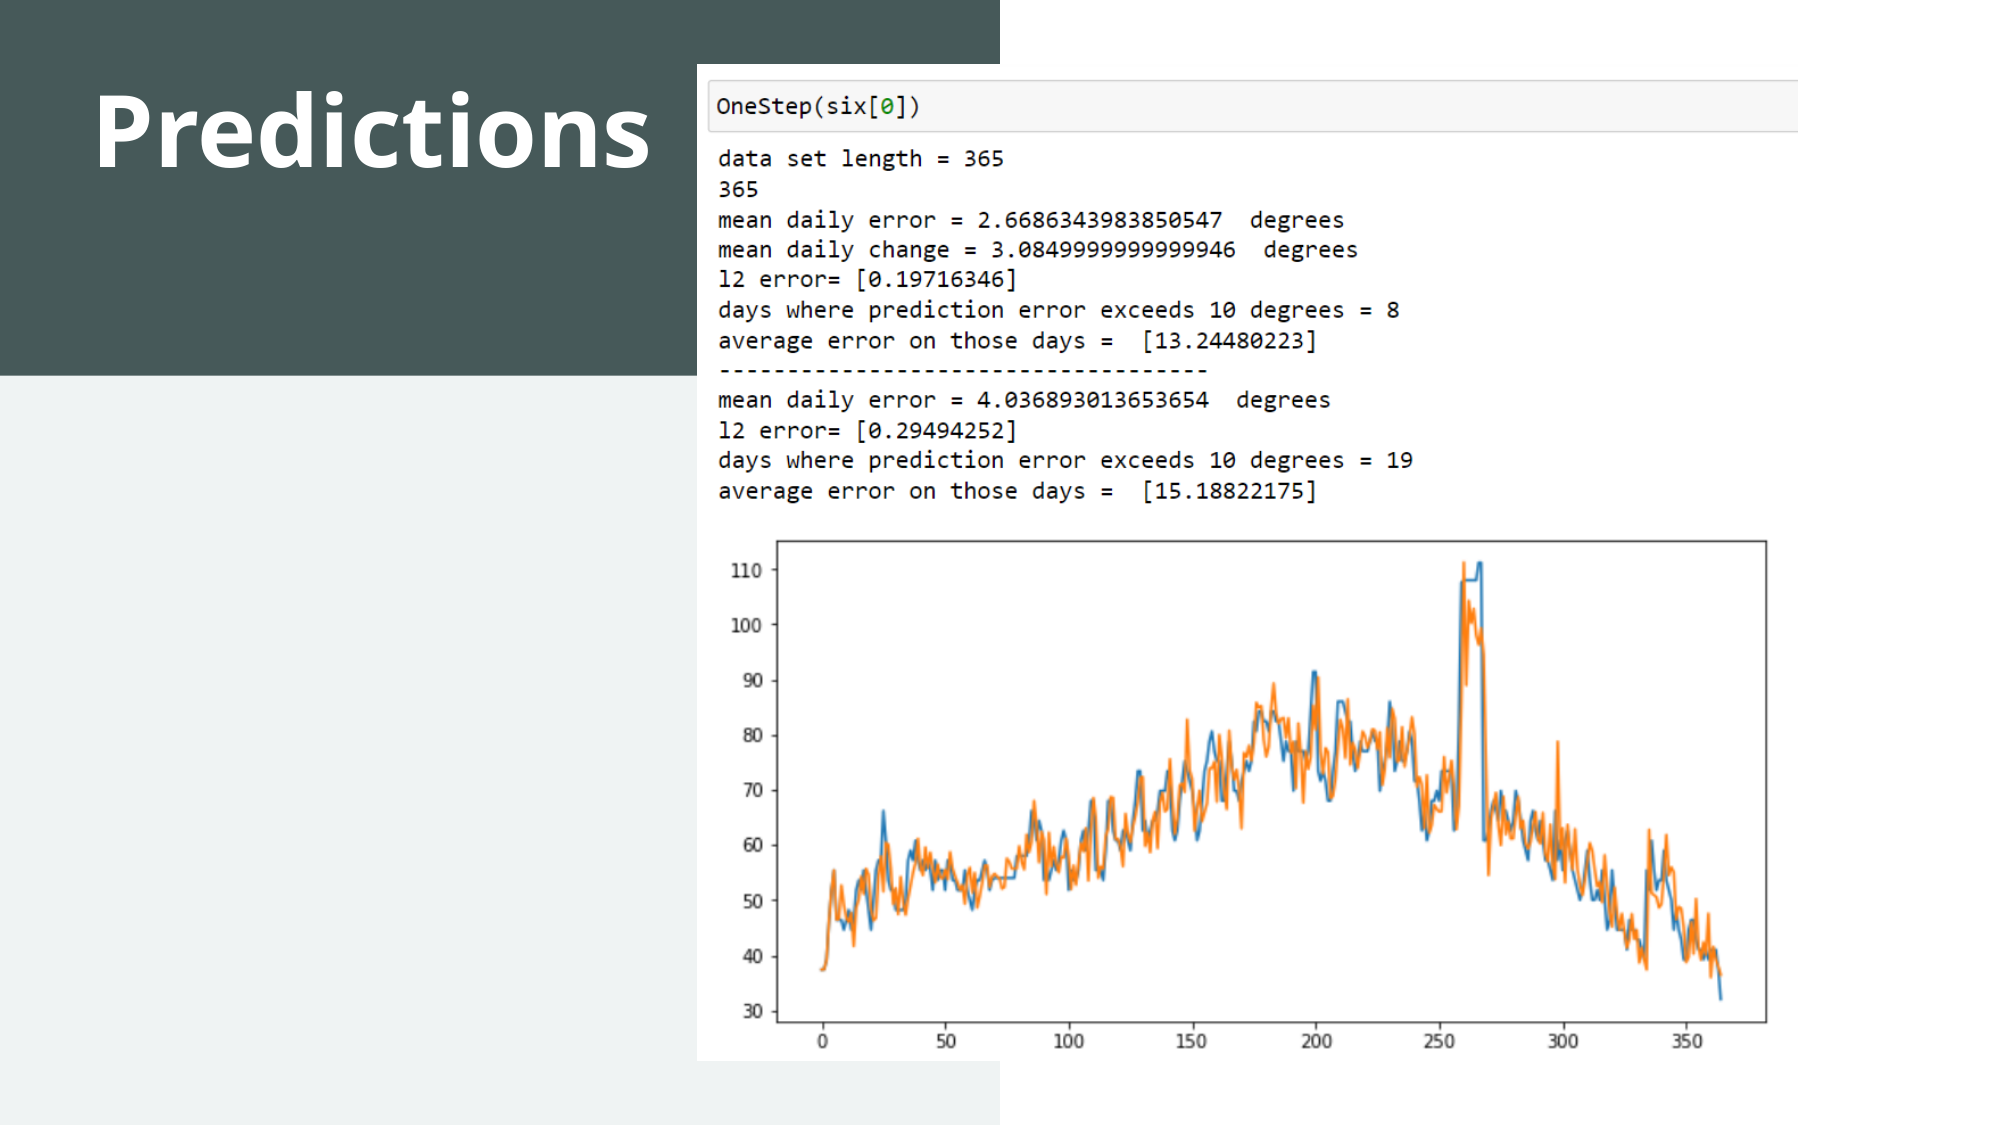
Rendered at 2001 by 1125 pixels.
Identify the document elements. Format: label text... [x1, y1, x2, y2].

title Predictions [76, 52, 944, 316]
picture [697, 64, 1798, 1061]
